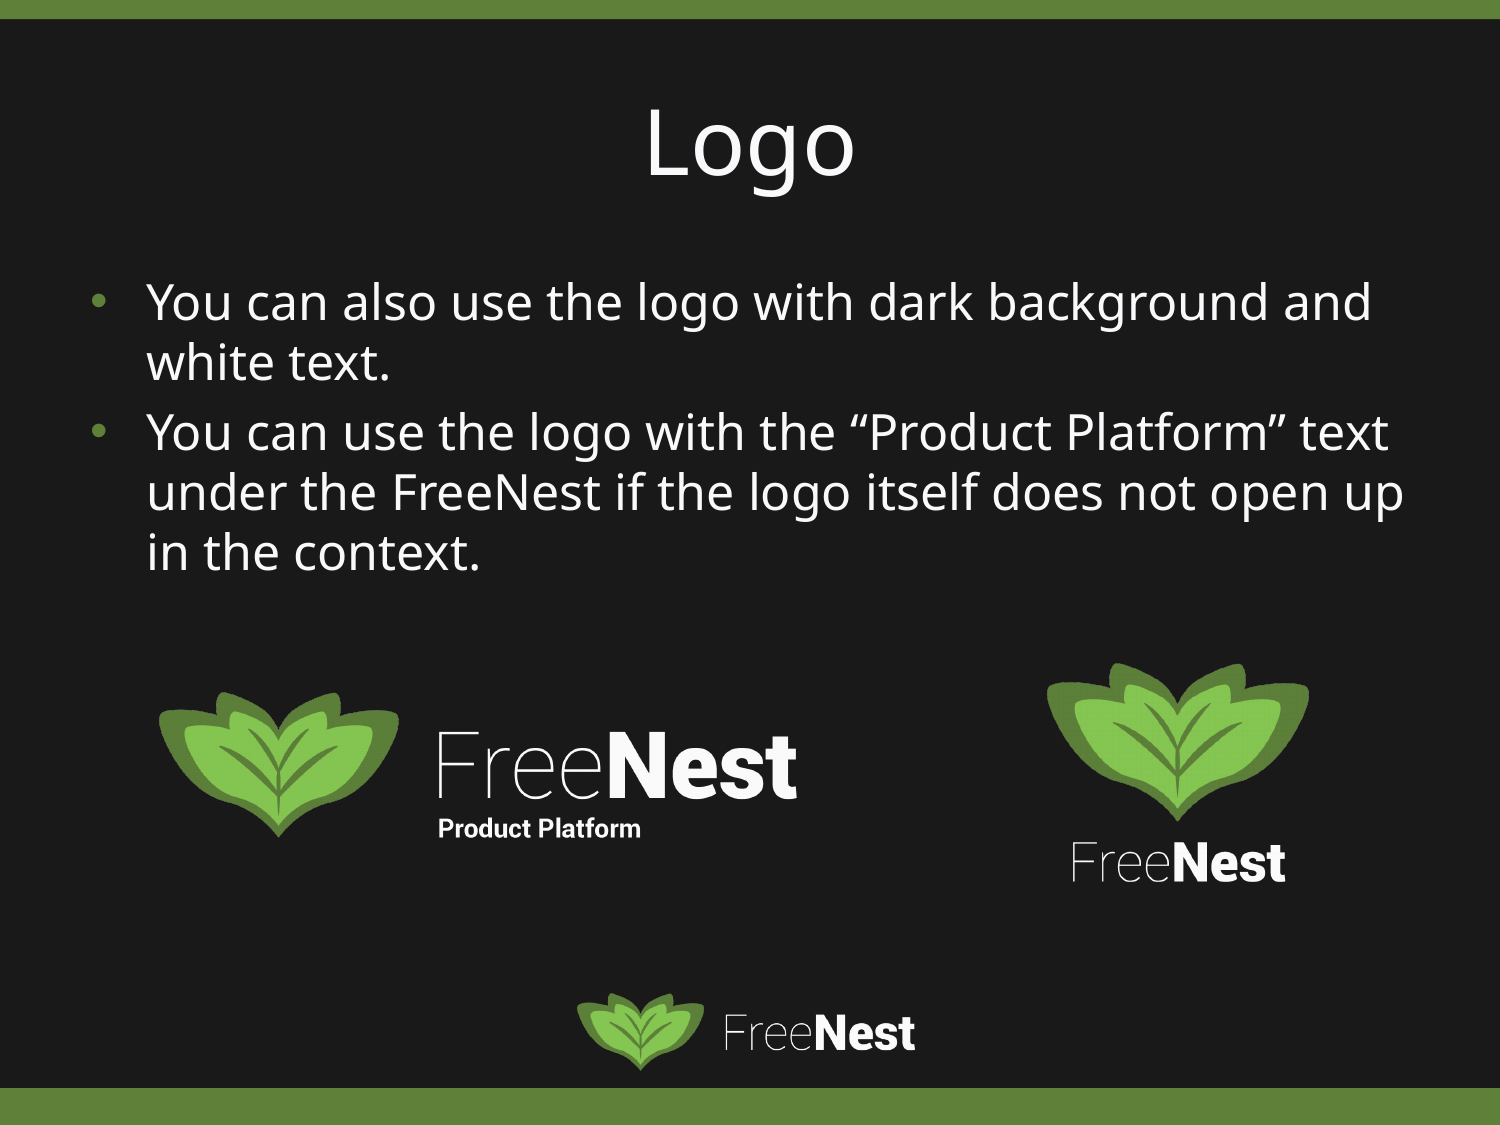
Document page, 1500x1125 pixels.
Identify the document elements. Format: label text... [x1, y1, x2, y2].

title Logo [75, 45, 1425, 233]
picture [577, 993, 916, 1071]
picture [1046, 662, 1309, 882]
picture [159, 692, 799, 845]
list You can also use the logo with dark background and white text. You can use the logo with the “Product Platform” text under the FreeNest if the logo itself does not open up in the context. [75, 262, 1425, 610]
